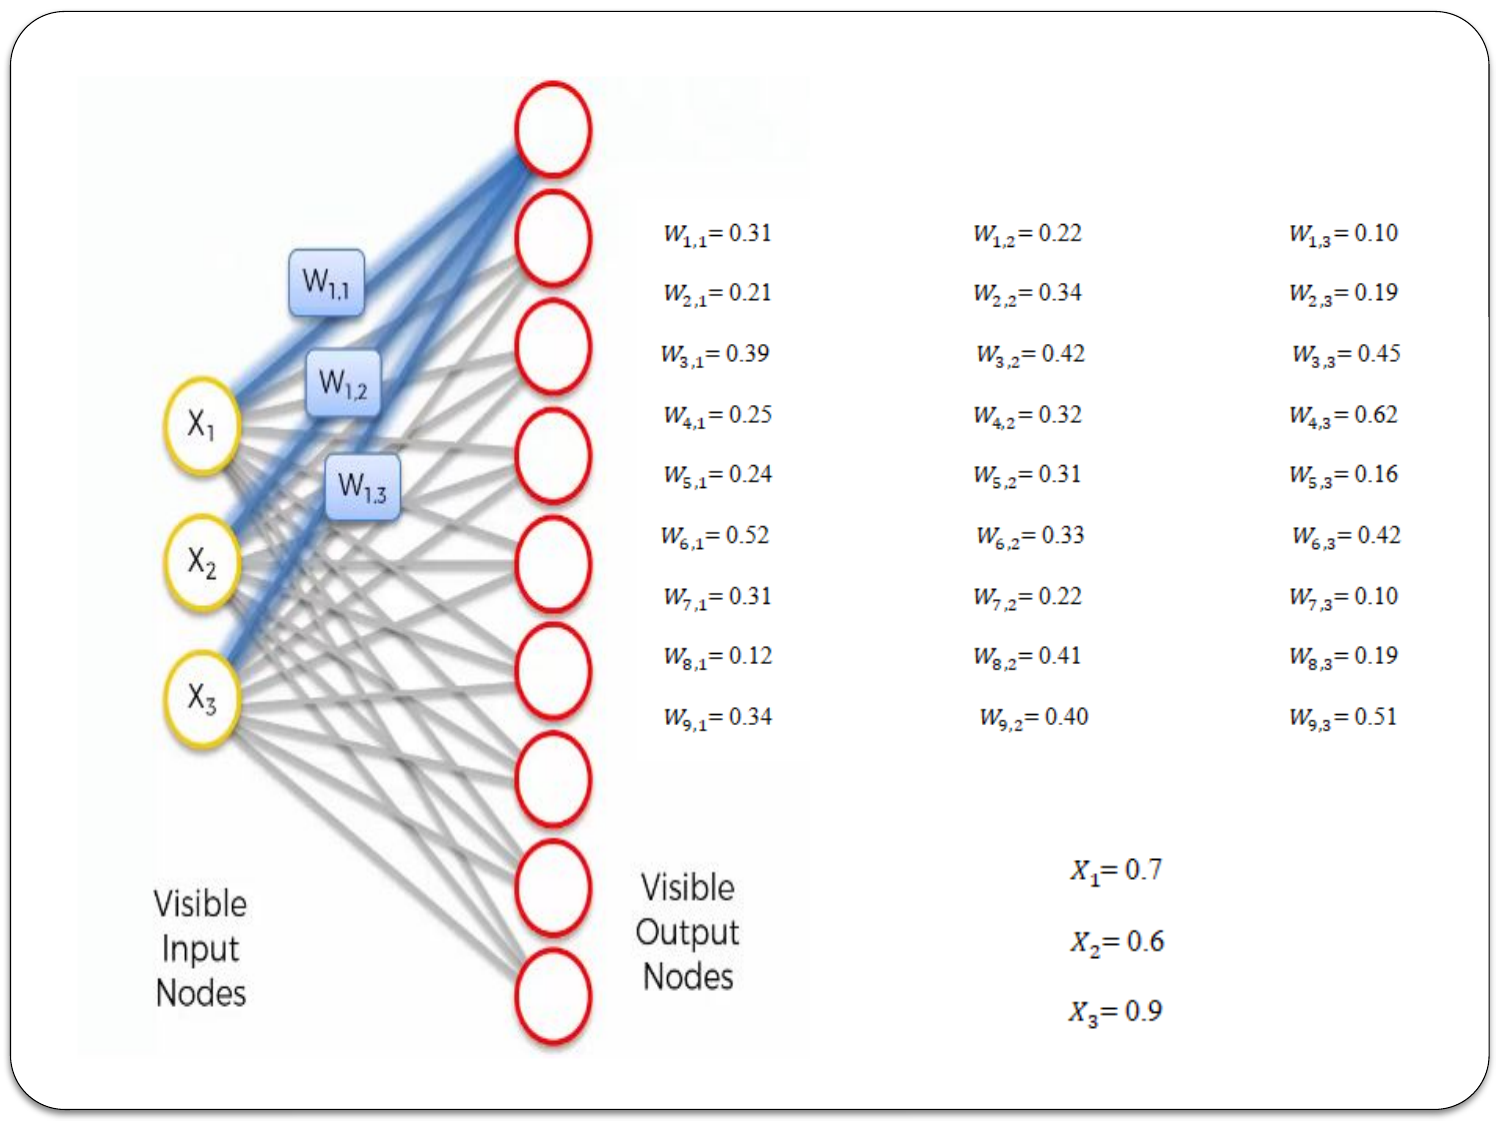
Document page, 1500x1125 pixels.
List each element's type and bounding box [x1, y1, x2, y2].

picture [637, 199, 1459, 762]
picture [1012, 841, 1288, 1043]
list [74, 73, 813, 1063]
